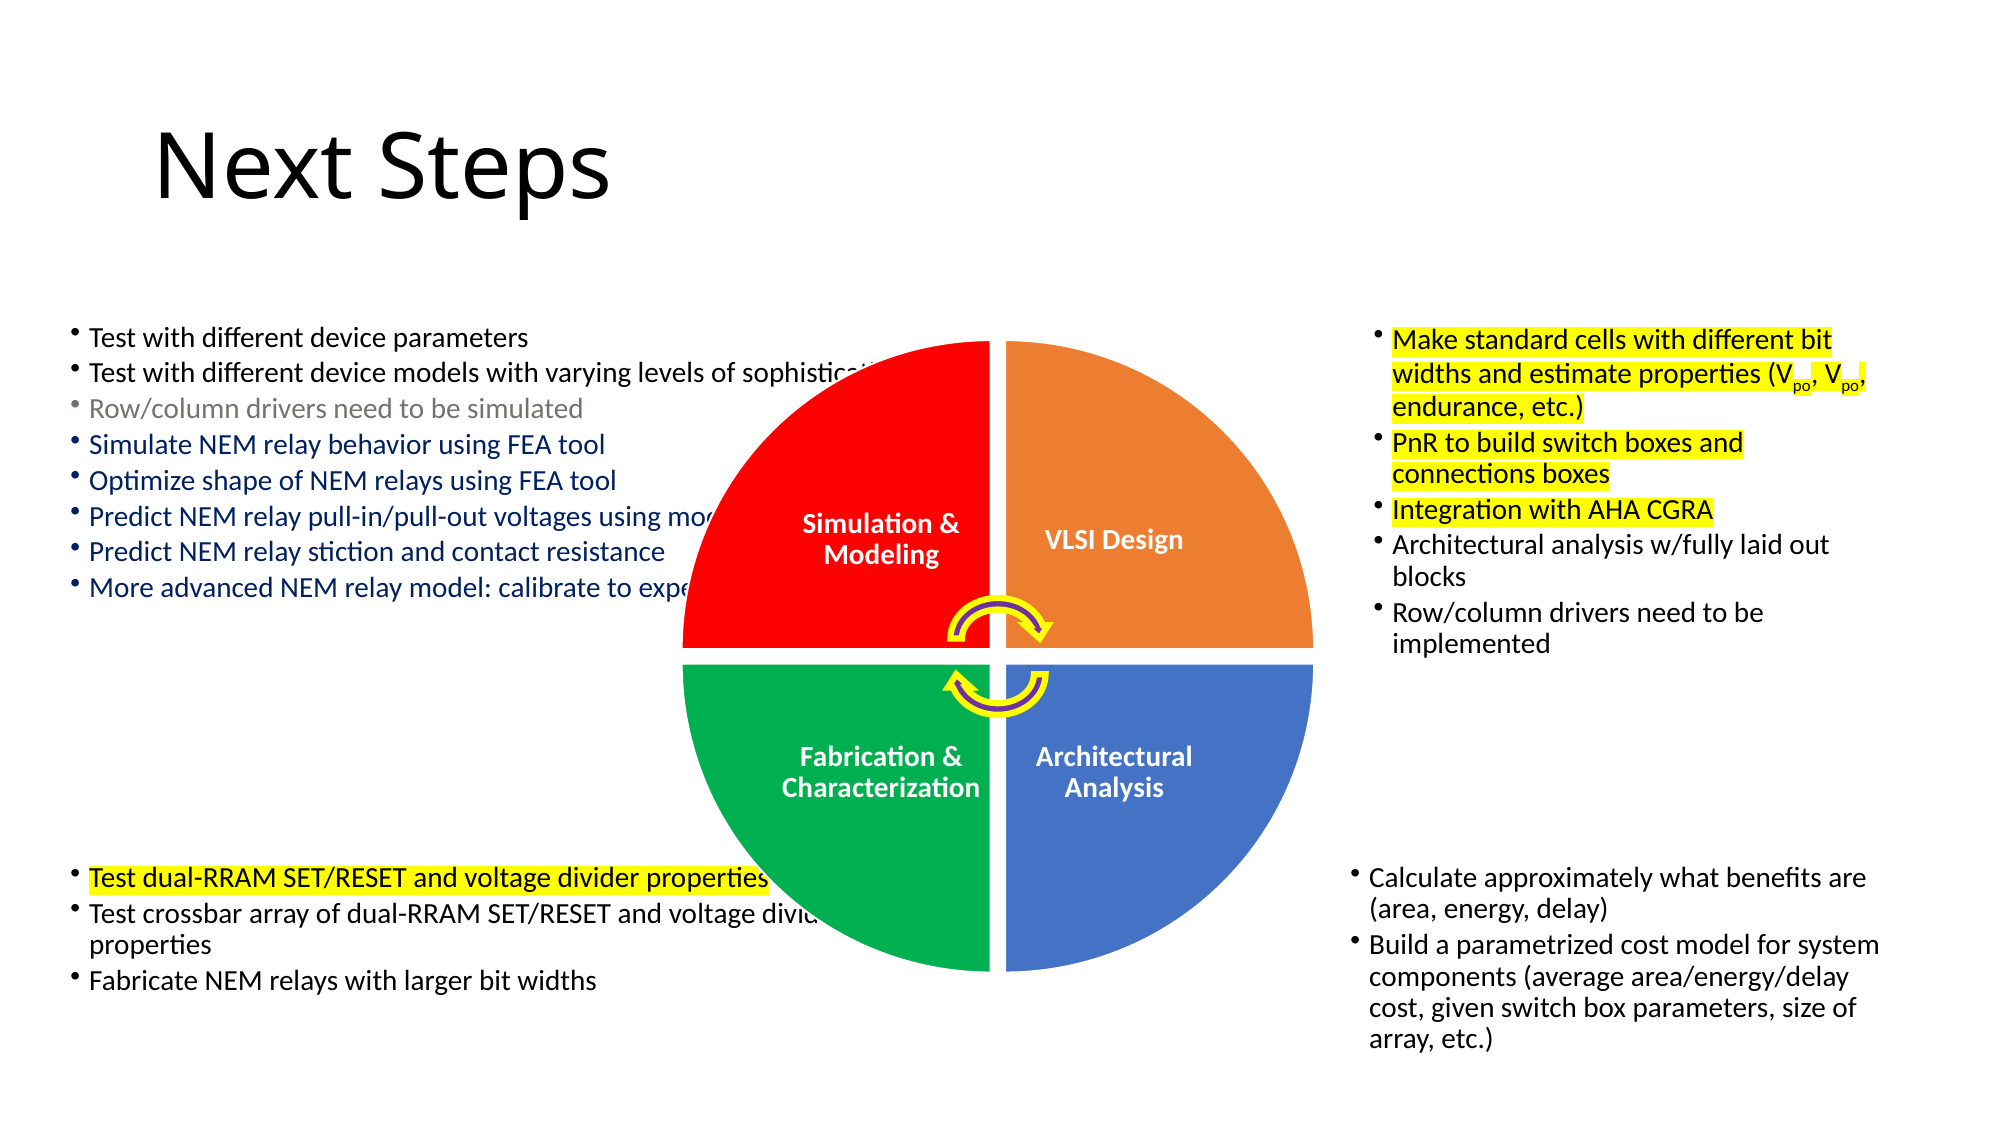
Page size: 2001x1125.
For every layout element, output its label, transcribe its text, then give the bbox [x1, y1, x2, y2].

title Next Steps [137, 59, 1863, 278]
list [49, 299, 1946, 1014]
